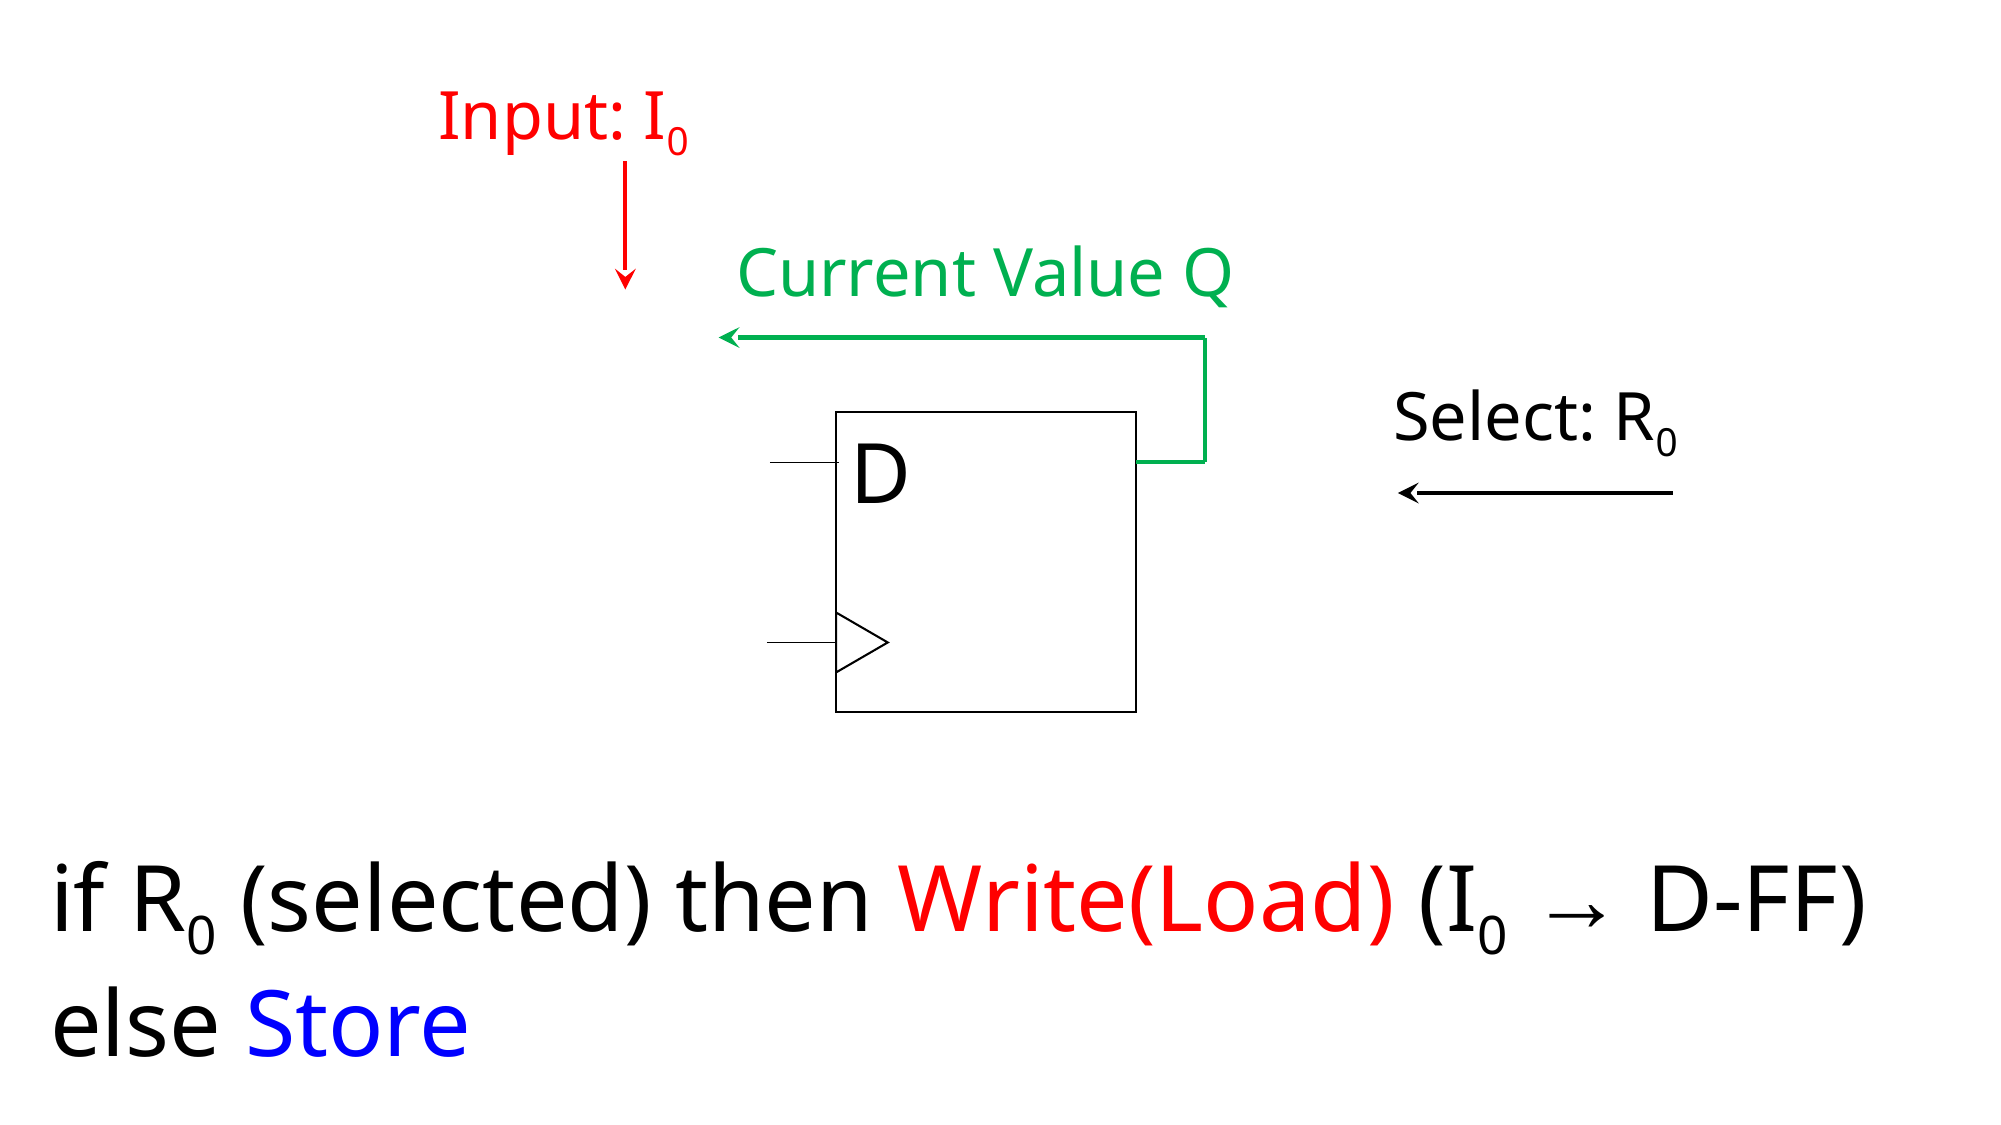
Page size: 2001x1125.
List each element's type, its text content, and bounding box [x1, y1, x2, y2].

text_box Select: R0 [1237, 366, 1834, 472]
text_box if R0 (selected) then Write(Load) (I0 → D-FF) else Store [35, 832, 2000, 1083]
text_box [766, 412, 1136, 713]
text_box Current Value Q [687, 222, 1285, 318]
text_box Input: I0 [265, 65, 862, 171]
